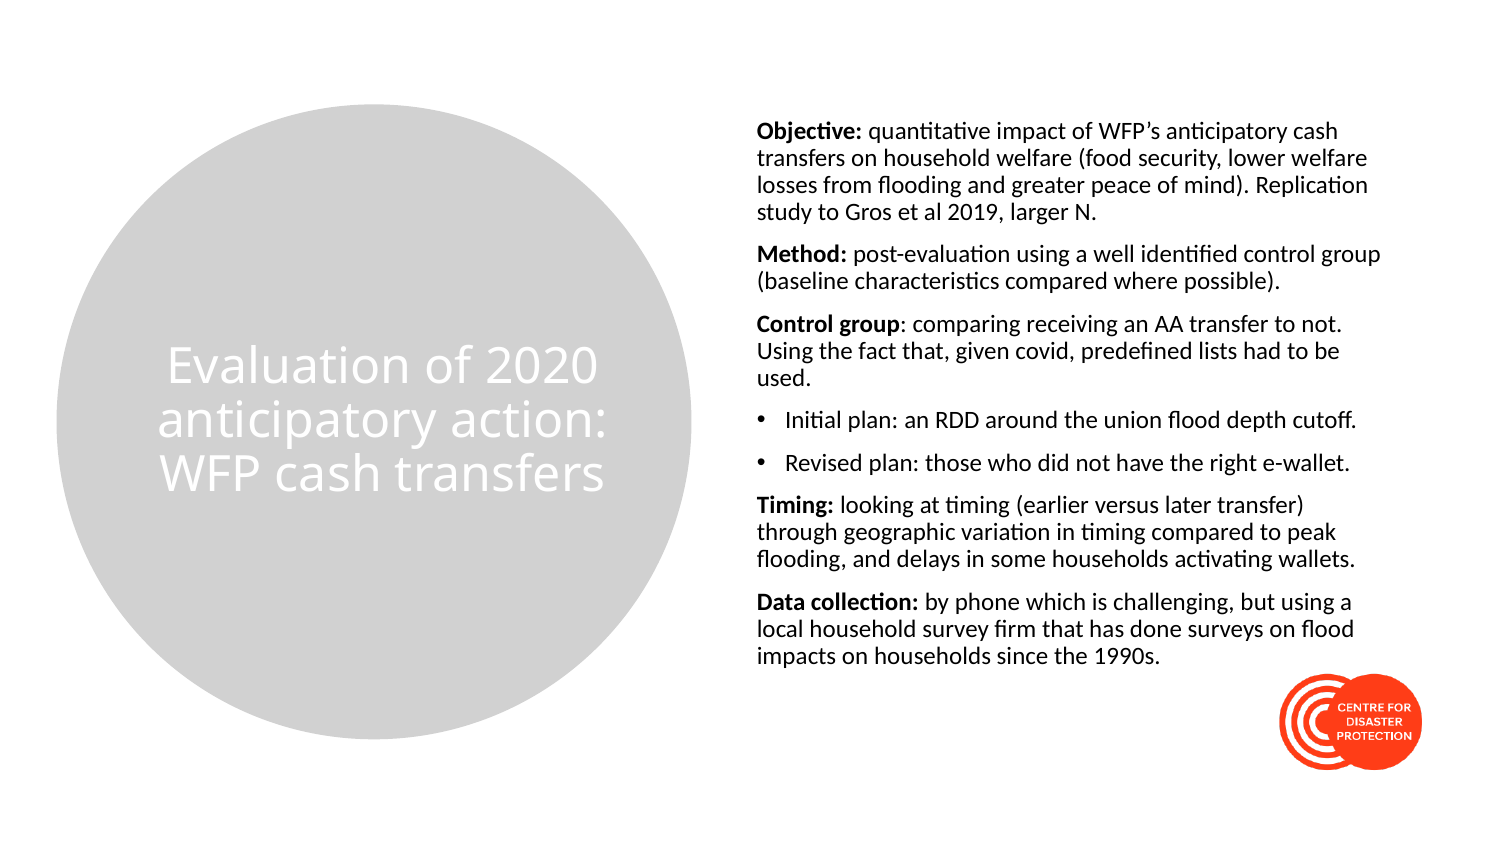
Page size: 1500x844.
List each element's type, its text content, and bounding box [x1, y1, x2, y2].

list Evaluation of 2020 anticipatory action: WFP cash transfers [128, 332, 637, 768]
list Objective: quantitative impact of WFP’s anticipatory cash transfers on household welfare (food security, lower welfare losses from flooding and greater peace of mind). Replication study to Gros et al 2019, larger N. Method: post-evaluation using a well identified control group (baseline characteristics compared where possible). Control group: comparing receiving an AA transfer to not. Using the fact that, given covid, predefined lists had to be used. Initial plan: an RDD around the union flood depth cutoff. Revised plan: those who did not have the right e-wallet. Timing: looking at timing (earlier versus later transfer) through geographic variation in timing compared to peak flooding, and delays in some households activating wallets. Data collection: by phone which is challenging, but using a local household survey firm that has done surveys on flood impacts on households since the 1990s. [741, 110, 1402, 734]
